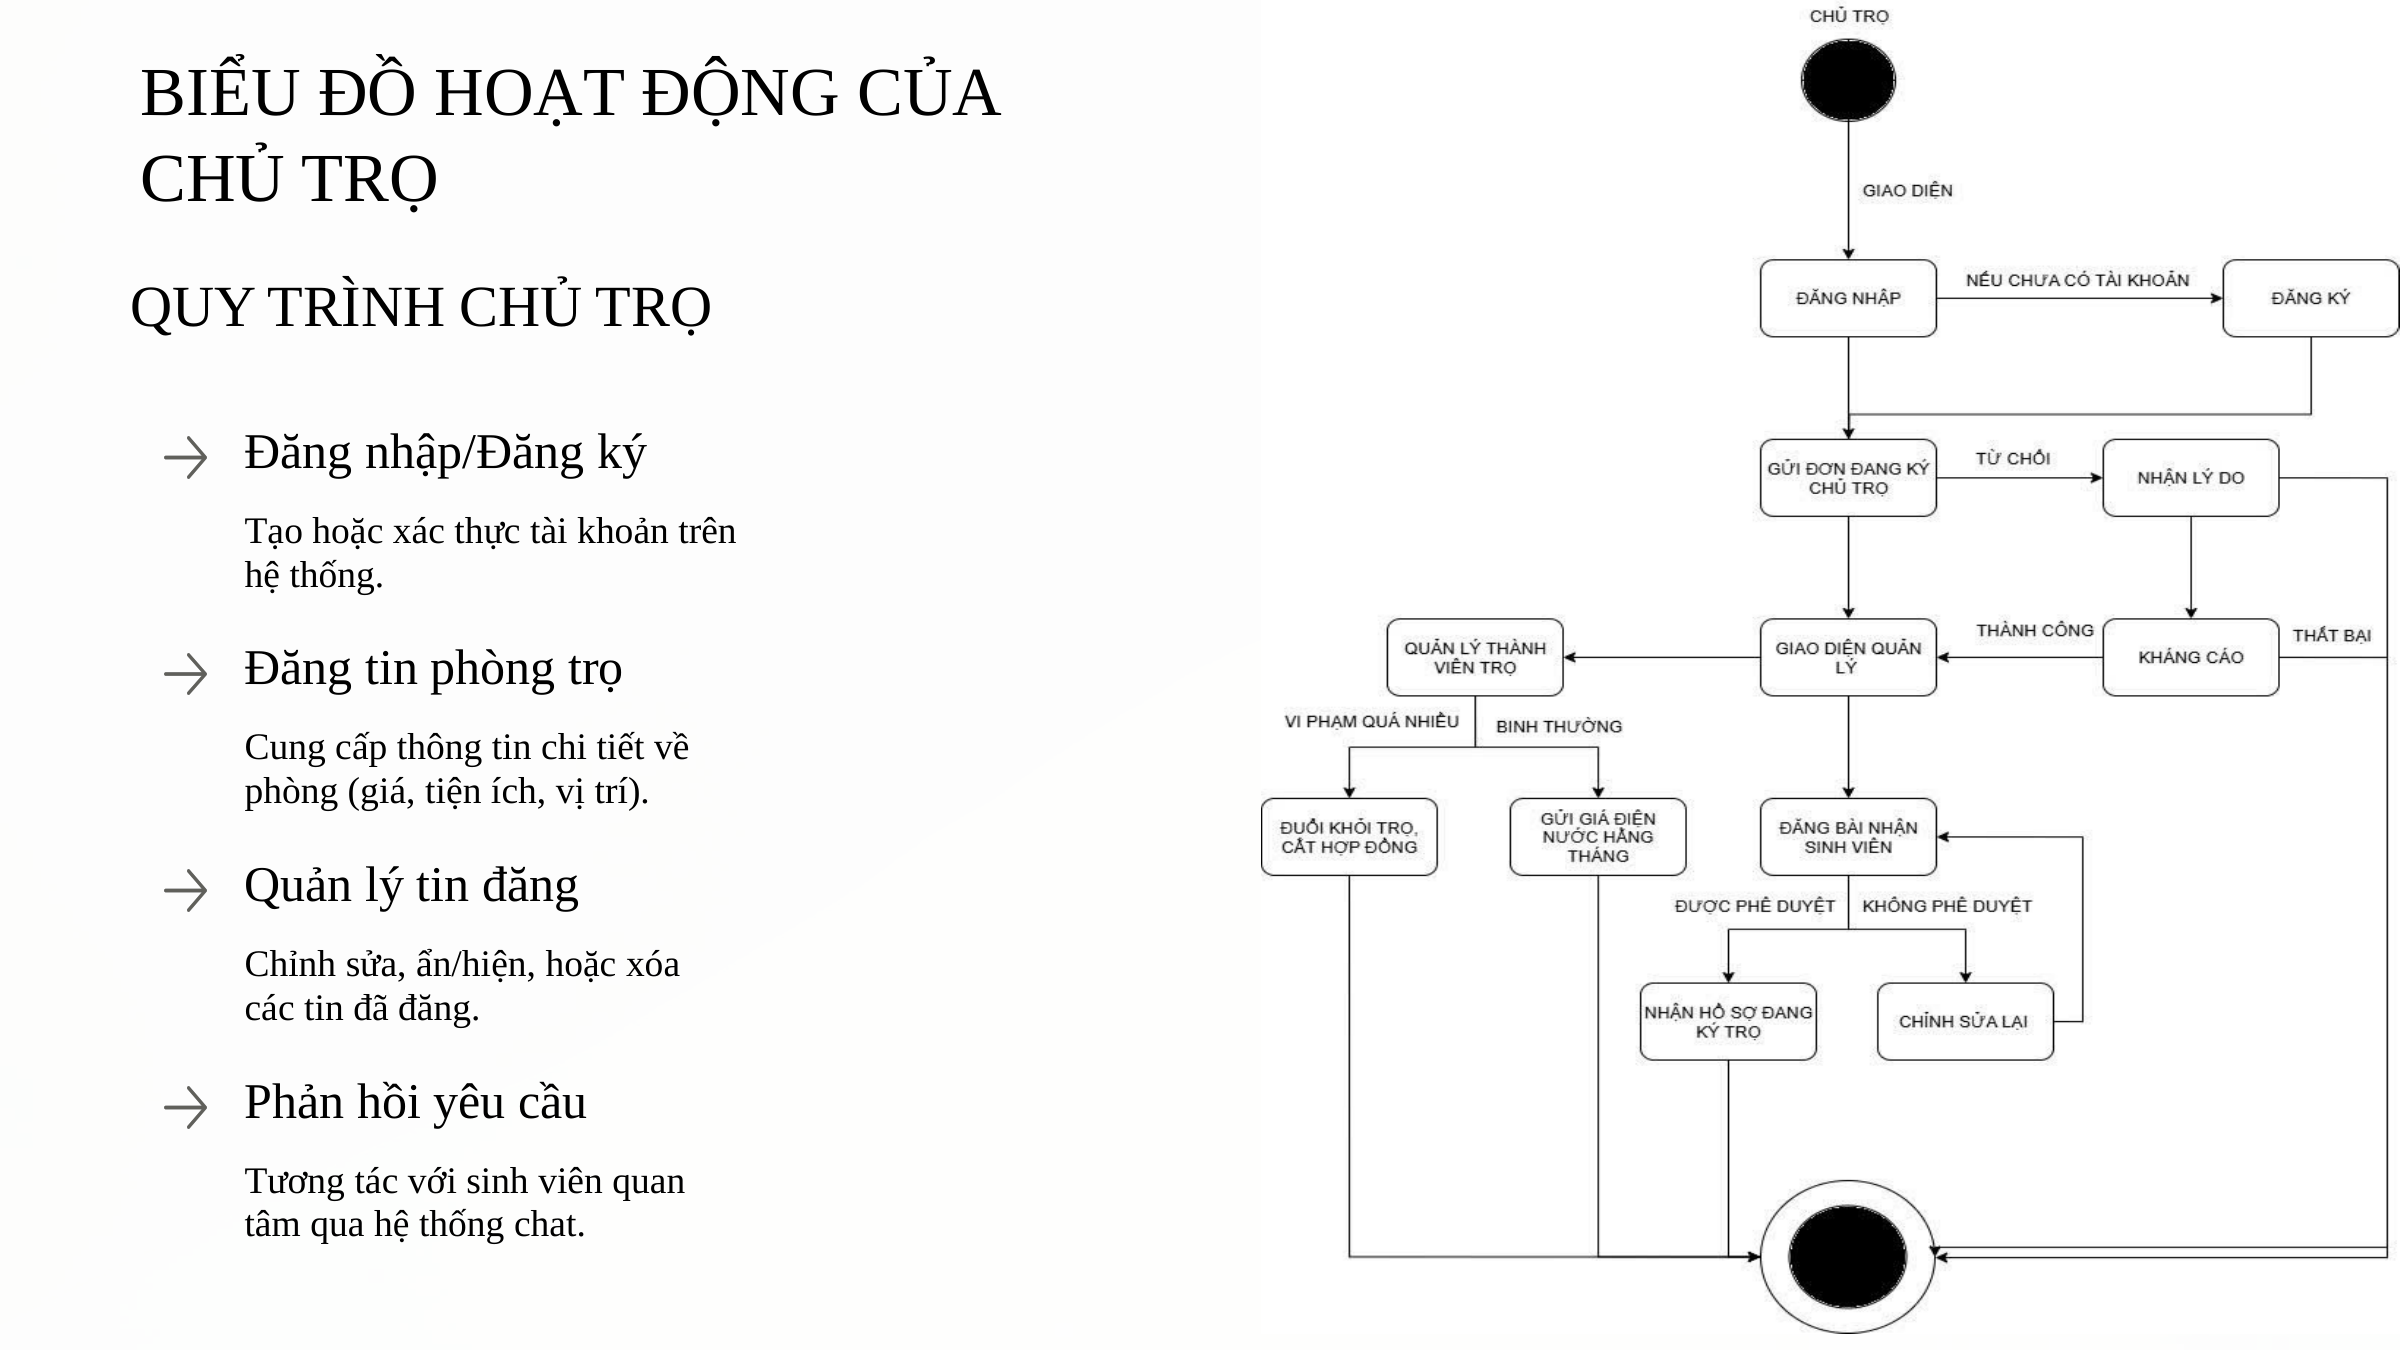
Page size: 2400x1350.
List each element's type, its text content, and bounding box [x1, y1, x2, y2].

text_box QUY TRÌNH CHỦ TRỌ [130, 294, 489, 339]
text_box Đăng tin phòng trọ [244, 652, 594, 696]
text_box Chỉnh sửa, ẩn/hiện, hoặc xóa các tin đã đăng. [244, 940, 740, 1030]
picture [164, 1086, 207, 1129]
picture [164, 436, 207, 479]
picture [164, 653, 207, 695]
picture [164, 869, 207, 912]
text_box Quản lý tin đăng [244, 868, 594, 913]
text_box BIỂU ĐỒ HOẠT ĐỘNG CỦA CHỦ TRỌ [140, 42, 1261, 130]
text_box Phản hồi yêu cầu [244, 1085, 594, 1129]
text_box Tương tác với sinh viên quan tâm qua hệ thống chat. [244, 1156, 740, 1247]
text_box Cung cấp thông tin chi tiết về phòng (giá, tiện ích, vị trí). [244, 723, 740, 813]
picture [1261, 0, 2400, 1339]
text_box Tạo hoặc xác thực tài khoản trên hệ thống. [244, 507, 740, 597]
text_box Đăng nhập/Đăng ký [244, 435, 598, 480]
